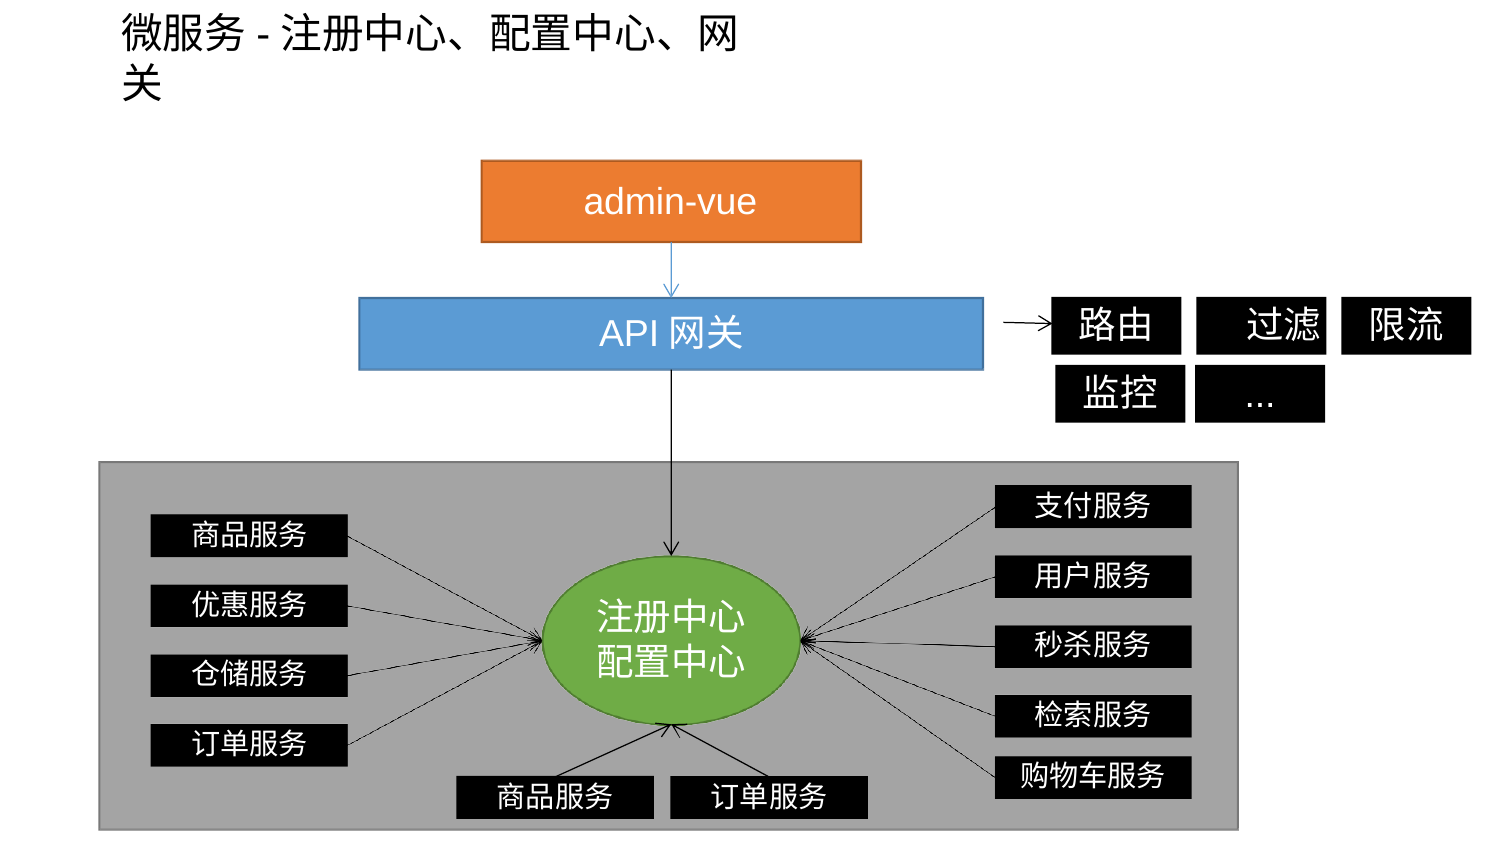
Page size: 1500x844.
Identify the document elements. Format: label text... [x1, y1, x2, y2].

text_box 限流 [1342, 297, 1471, 346]
text_box ... [1196, 367, 1325, 415]
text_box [455, 241, 680, 820]
title 微服务-注册中心、配置中心、网关 [119, 5, 763, 149]
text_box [684, 296, 985, 371]
text_box 路由 过滤 [1056, 298, 1325, 346]
text_box 监控 [1056, 366, 1185, 414]
text_box [1003, 315, 1053, 332]
text_box [1051, 296, 1182, 355]
text_box [1055, 364, 1186, 423]
text_box [1341, 296, 1472, 355]
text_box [358, 296, 450, 371]
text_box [98, 460, 1240, 832]
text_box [480, 159, 863, 244]
text_box [1196, 296, 1327, 355]
text_box [1195, 364, 1326, 423]
